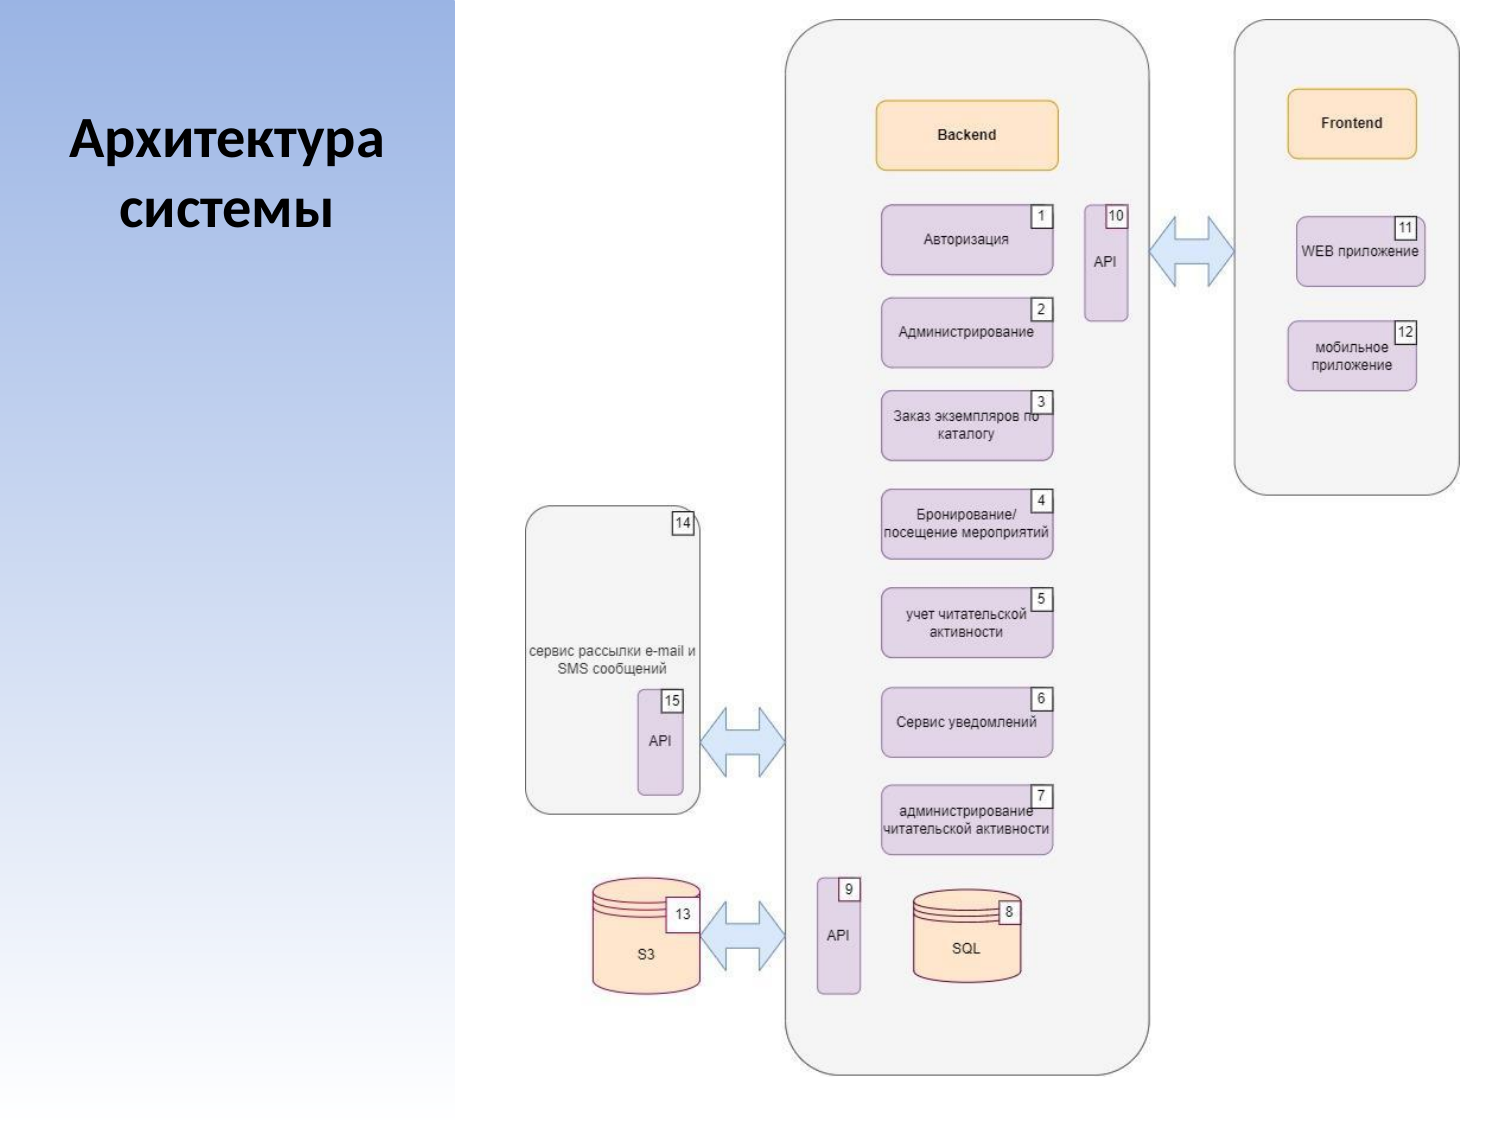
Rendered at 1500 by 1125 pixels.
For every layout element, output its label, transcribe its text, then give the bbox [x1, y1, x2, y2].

picture [525, 18, 1460, 1077]
list Архитектура системы [0, 0, 455, 1125]
